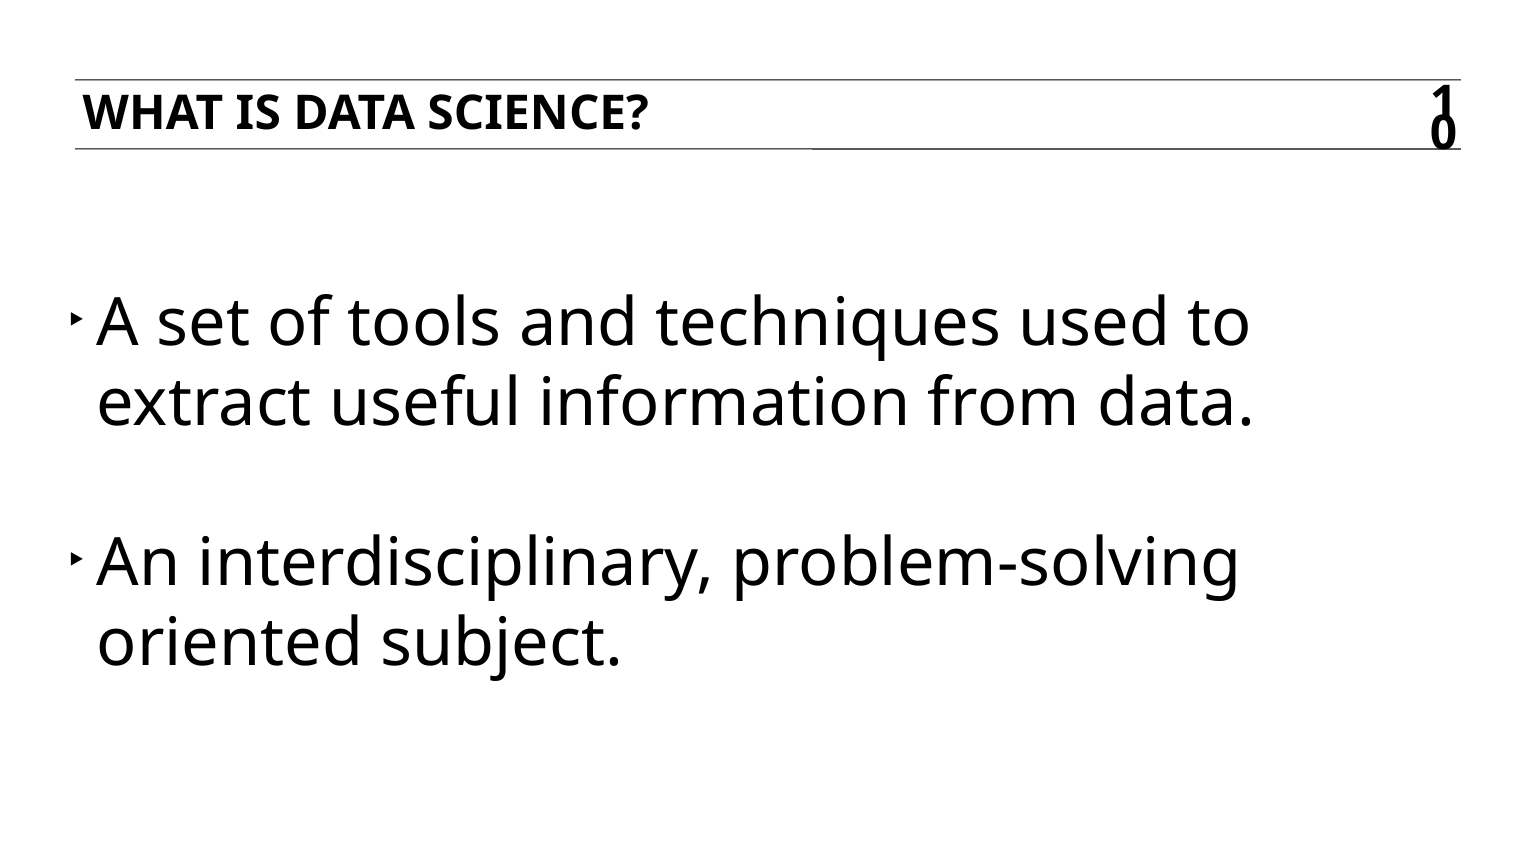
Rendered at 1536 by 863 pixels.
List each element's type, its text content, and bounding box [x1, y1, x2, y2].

list What is DATA SCIENCE? [67, 81, 1118, 132]
slide_number 10 [1419, 86, 1461, 138]
subtitle A set of tools and techniques used to extract useful information from data. An interdisciplinary, problem-solving oriented subject. [67, 193, 1431, 782]
